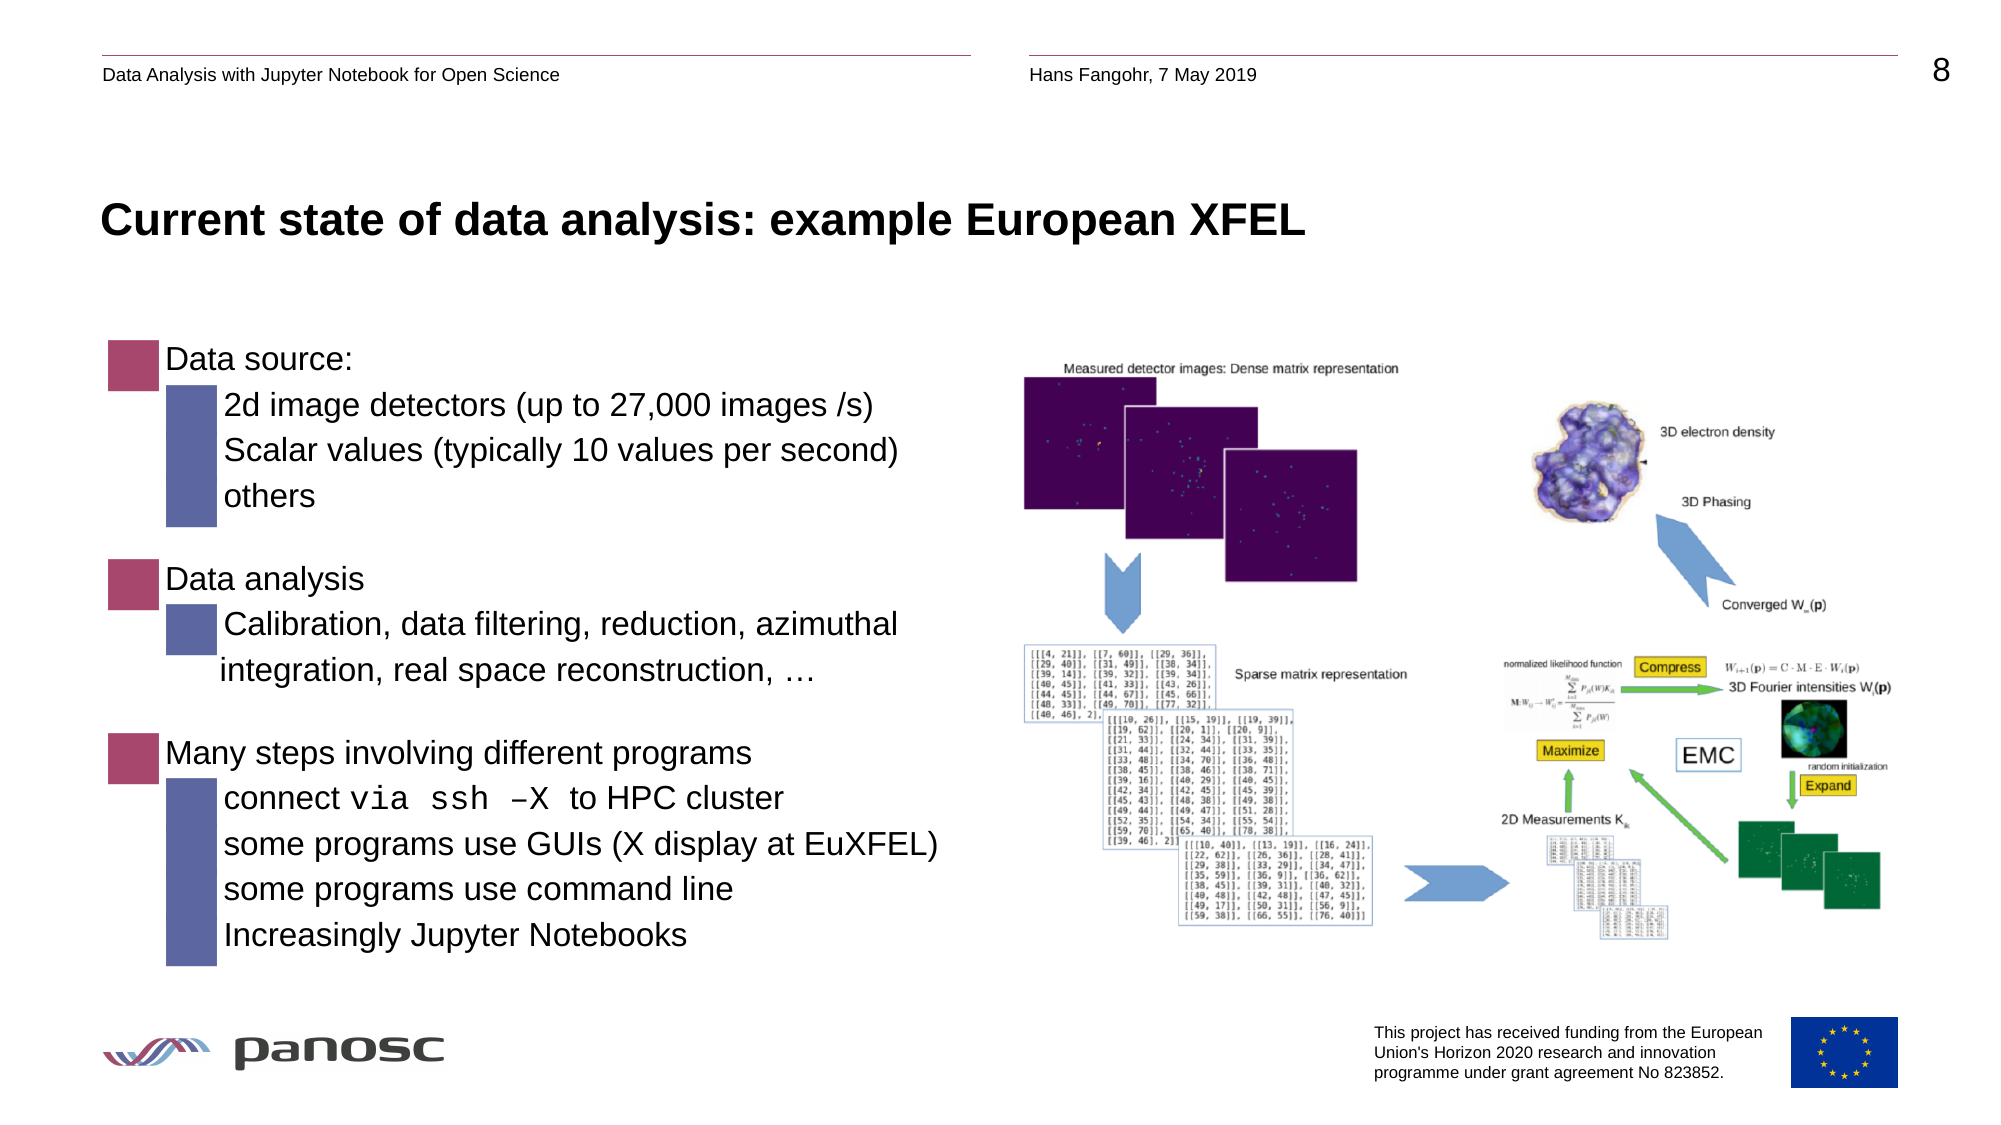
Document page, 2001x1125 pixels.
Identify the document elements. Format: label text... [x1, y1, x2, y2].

picture [231, 1033, 449, 1072]
list Data source: 2d image detectors (up to 27,000 images /s) Scalar values (typically 10 values per second) others Data analysis Calibration, data filtering, reduction, azimuthal integration, real space reconstruction, … Many steps involving different programs connect via ssh –X to HPC cluster some programs use GUIs (X display at EuXFEL) some programs use command line Increasingly Jupyter Notebooks [102, 332, 963, 970]
picture [1791, 1017, 1898, 1088]
picture [100, 1037, 213, 1068]
title Current state of data analysis: example European XFEL [100, 116, 1898, 245]
picture [1011, 331, 1898, 940]
